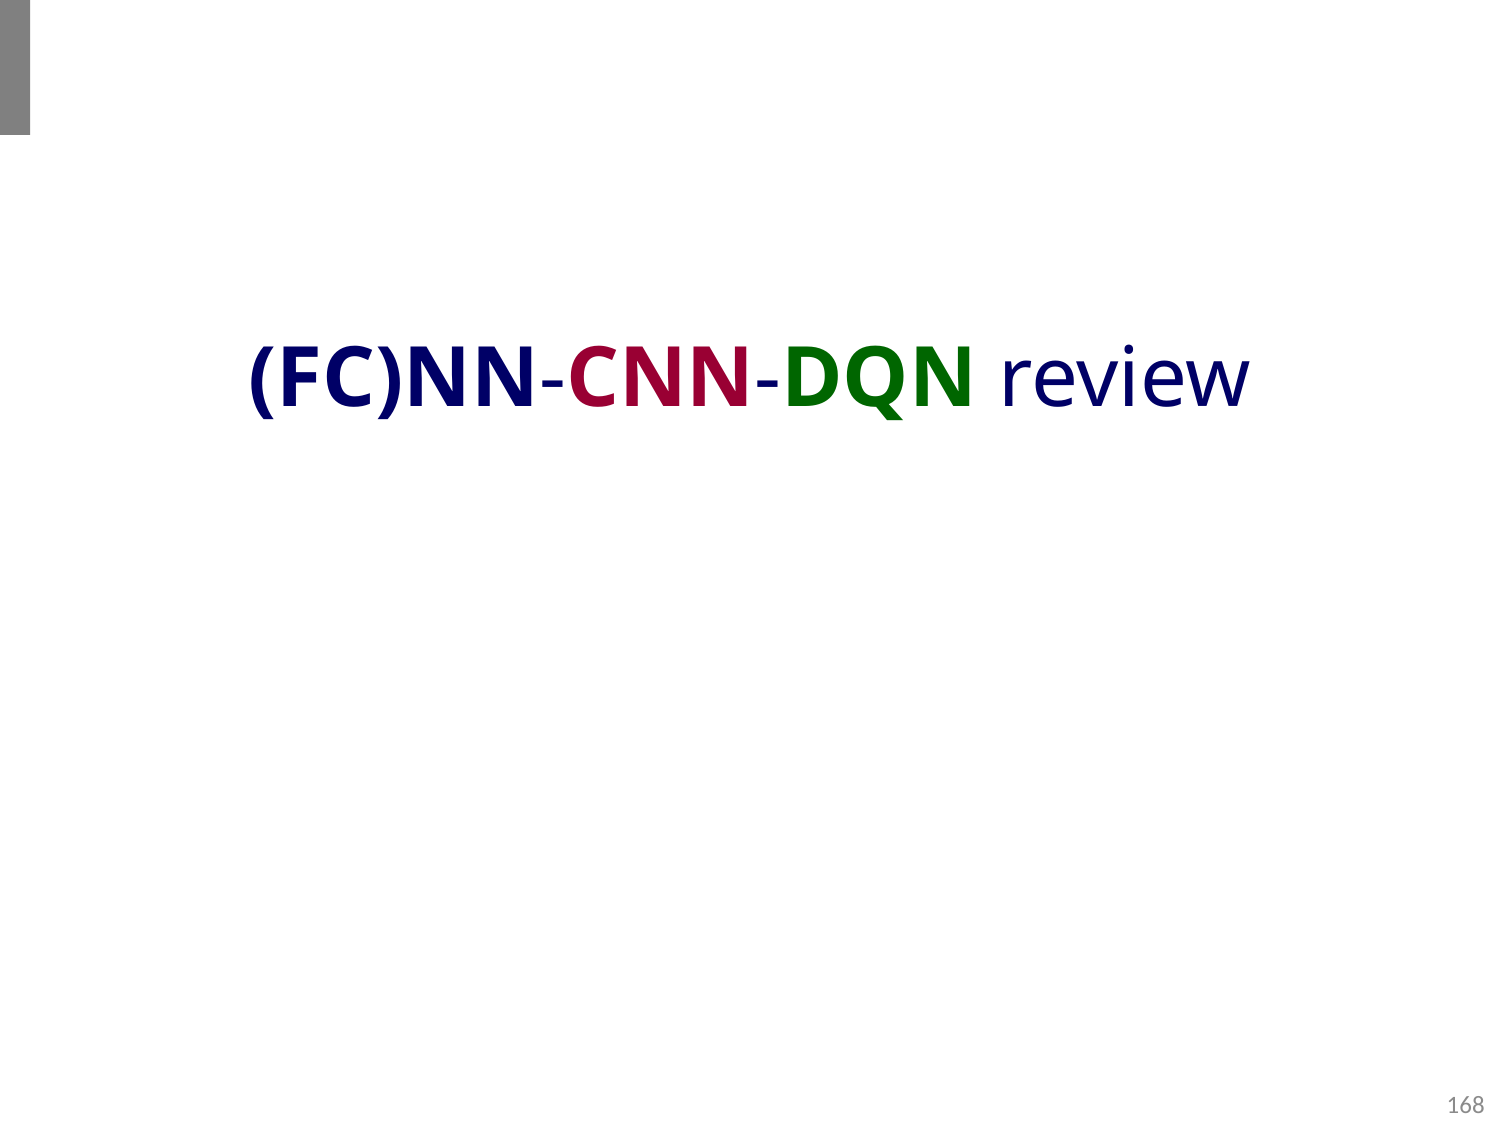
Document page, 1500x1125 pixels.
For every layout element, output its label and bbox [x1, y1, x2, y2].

title [112, 184, 1388, 576]
slide_number [1162, 1081, 1500, 1125]
